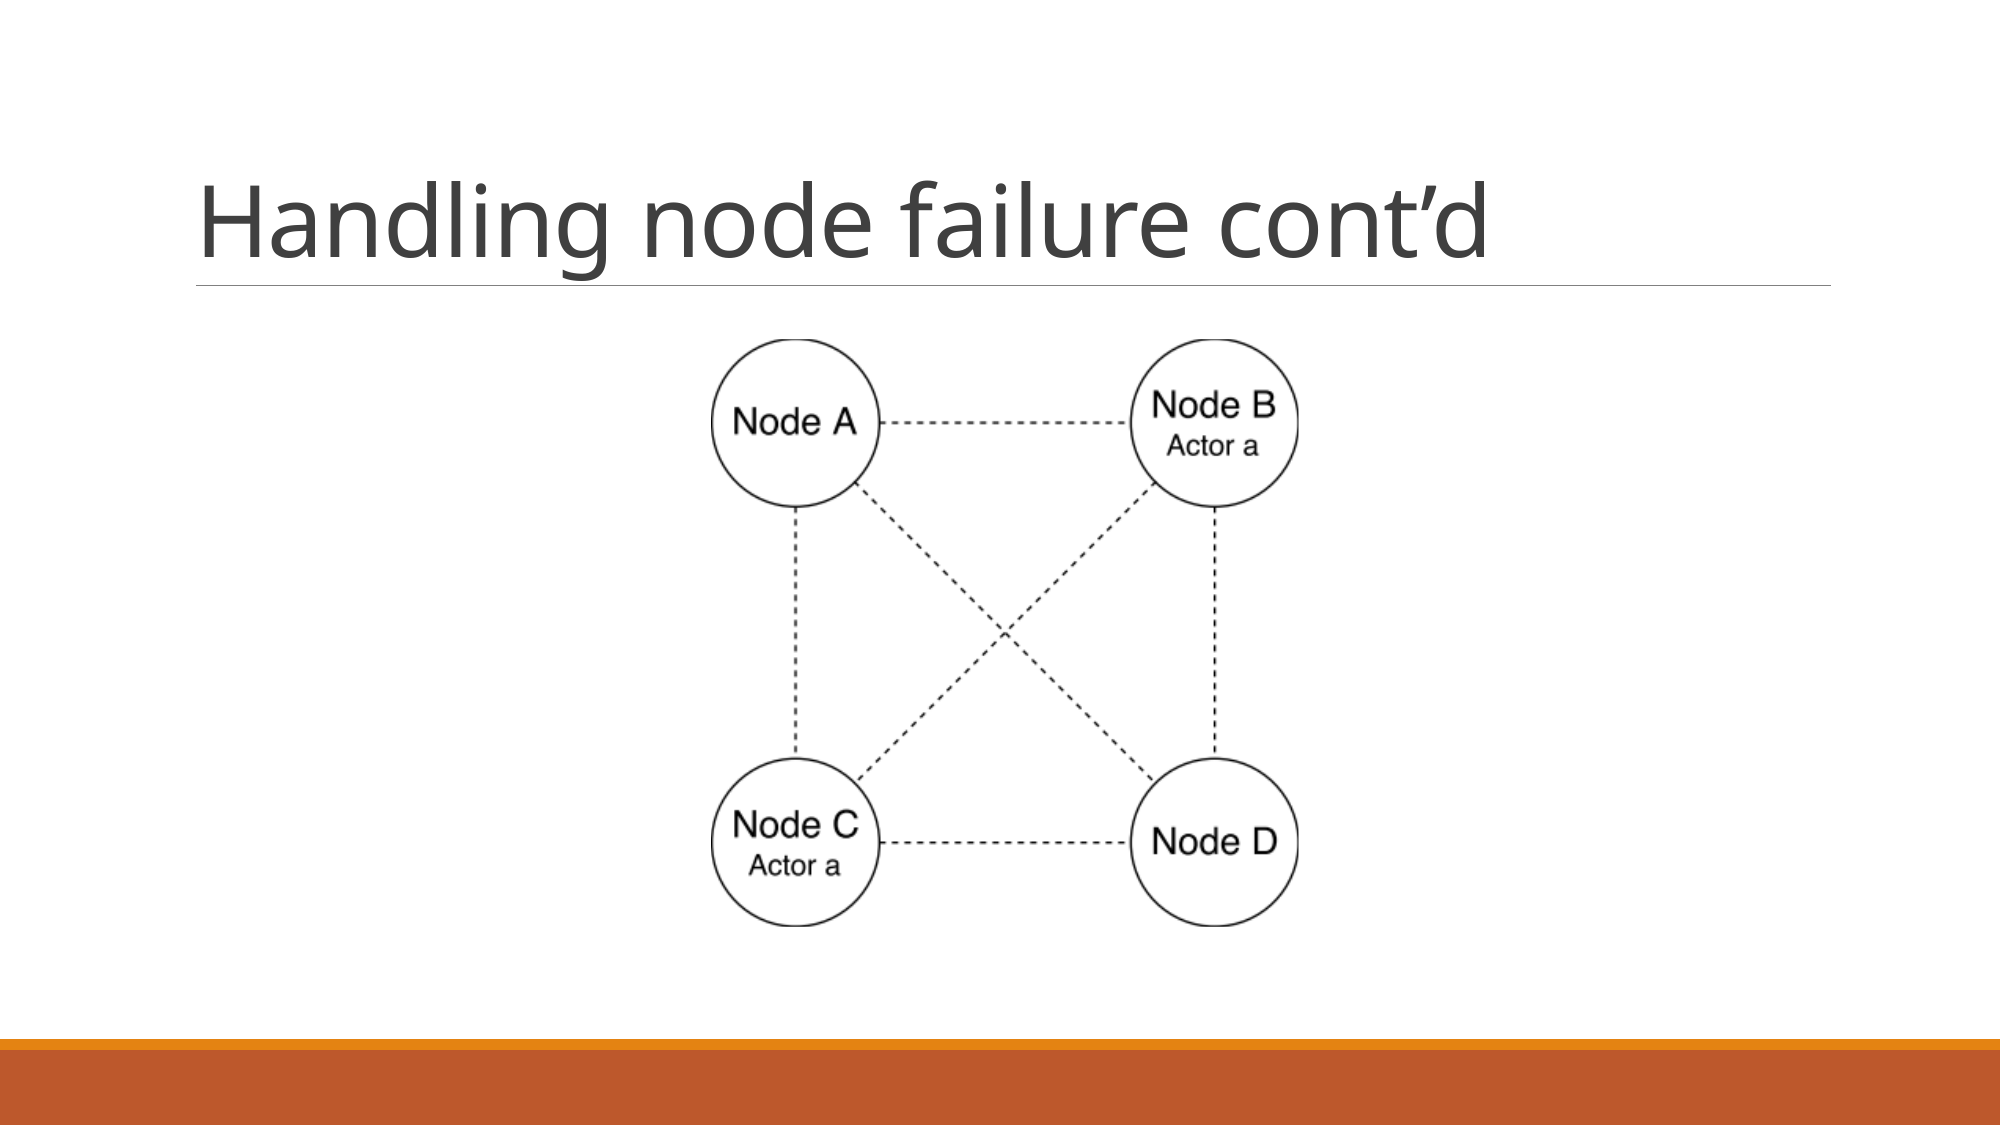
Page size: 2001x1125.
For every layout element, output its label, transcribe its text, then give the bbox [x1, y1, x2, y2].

title Handling node failure cont’d [180, 47, 1830, 285]
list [710, 338, 1300, 927]
